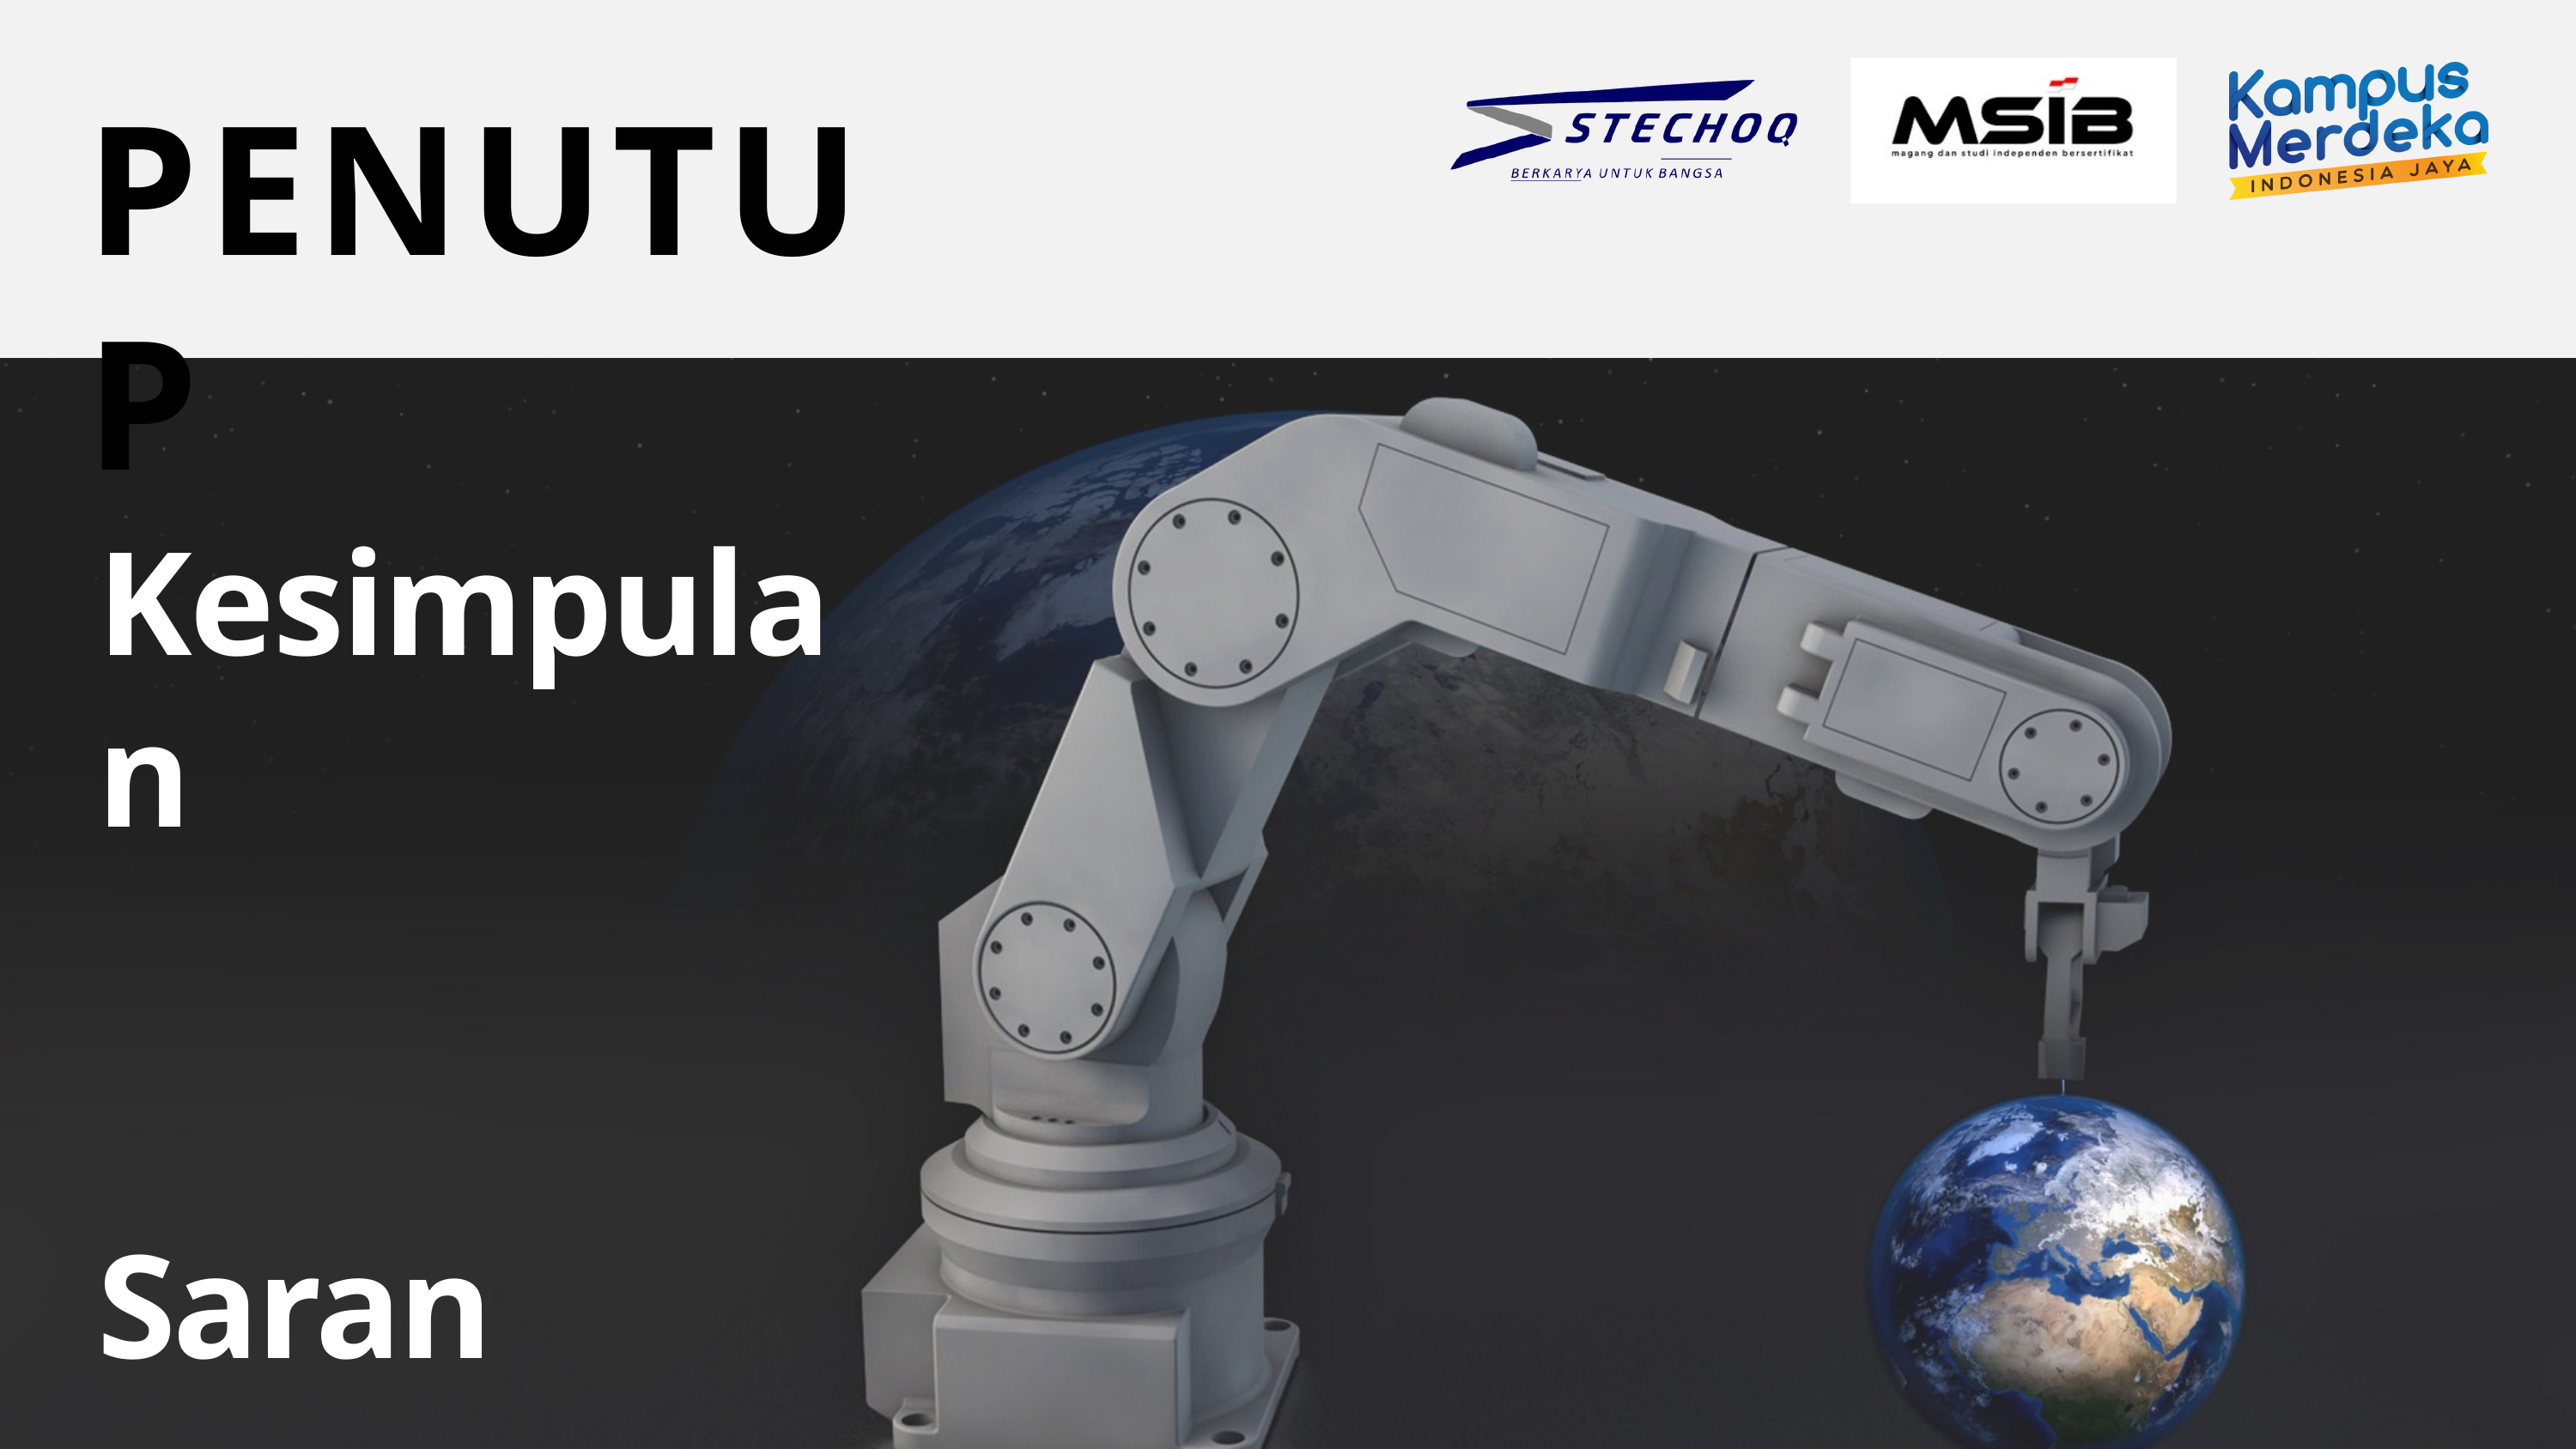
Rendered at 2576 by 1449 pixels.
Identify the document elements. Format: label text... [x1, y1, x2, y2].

title PENUTUP [84, 75, 933, 355]
picture [1450, 80, 1797, 181]
picture [2229, 62, 2488, 200]
picture [0, 358, 2576, 1449]
picture [1850, 58, 2177, 203]
